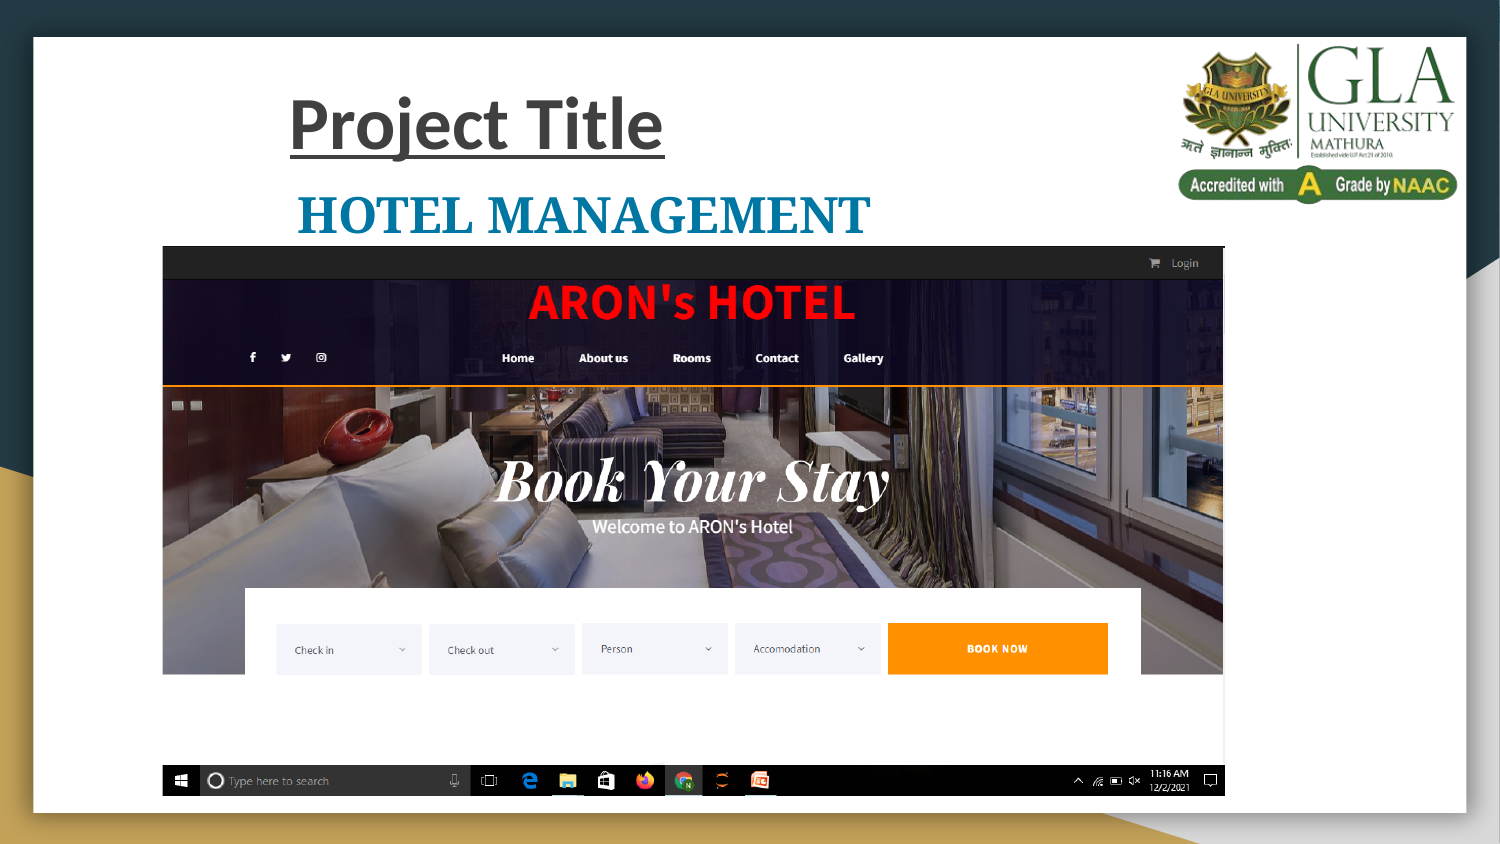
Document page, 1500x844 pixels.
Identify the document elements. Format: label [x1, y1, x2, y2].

text_box [0, 2, 1500, 844]
picture [162, 246, 1226, 798]
